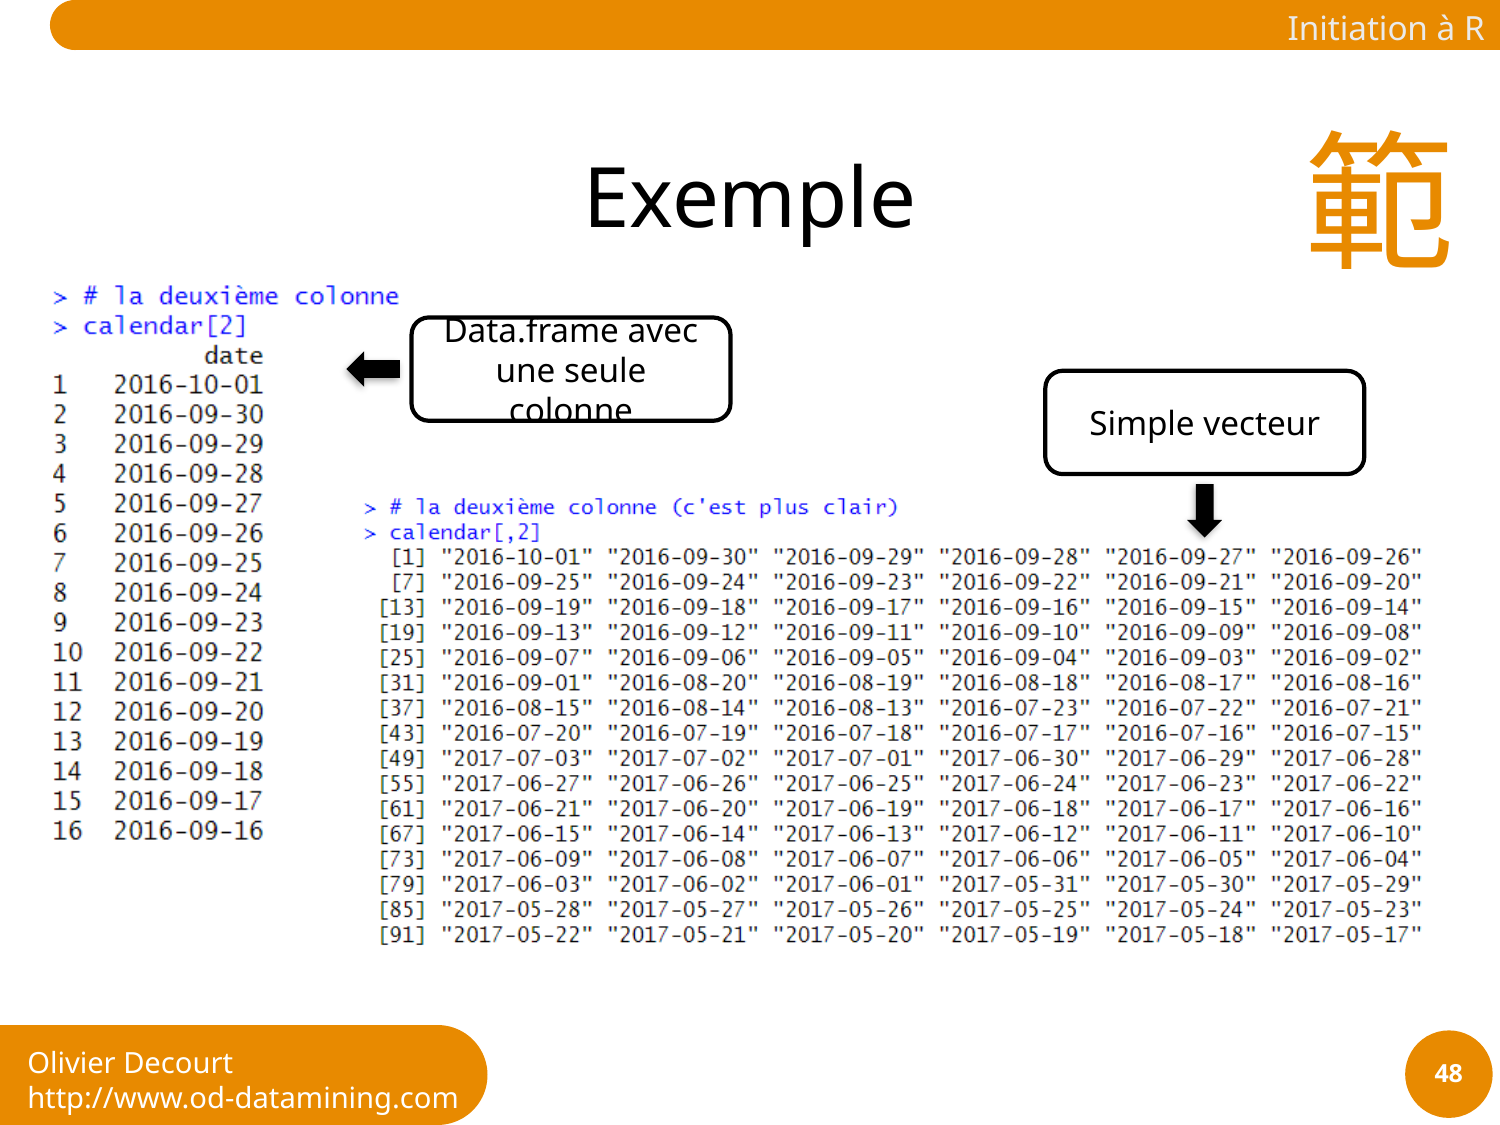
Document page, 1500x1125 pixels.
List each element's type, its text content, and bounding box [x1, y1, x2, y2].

text_box Simple vecteur [1043, 368, 1367, 477]
text_box [1195, 483, 1214, 491]
picture [52, 281, 1432, 949]
text_box 範 [1289, 100, 1470, 296]
text_box Data.frame avec une seule colonne [416, 315, 733, 423]
title Exemple [112, 99, 1388, 288]
